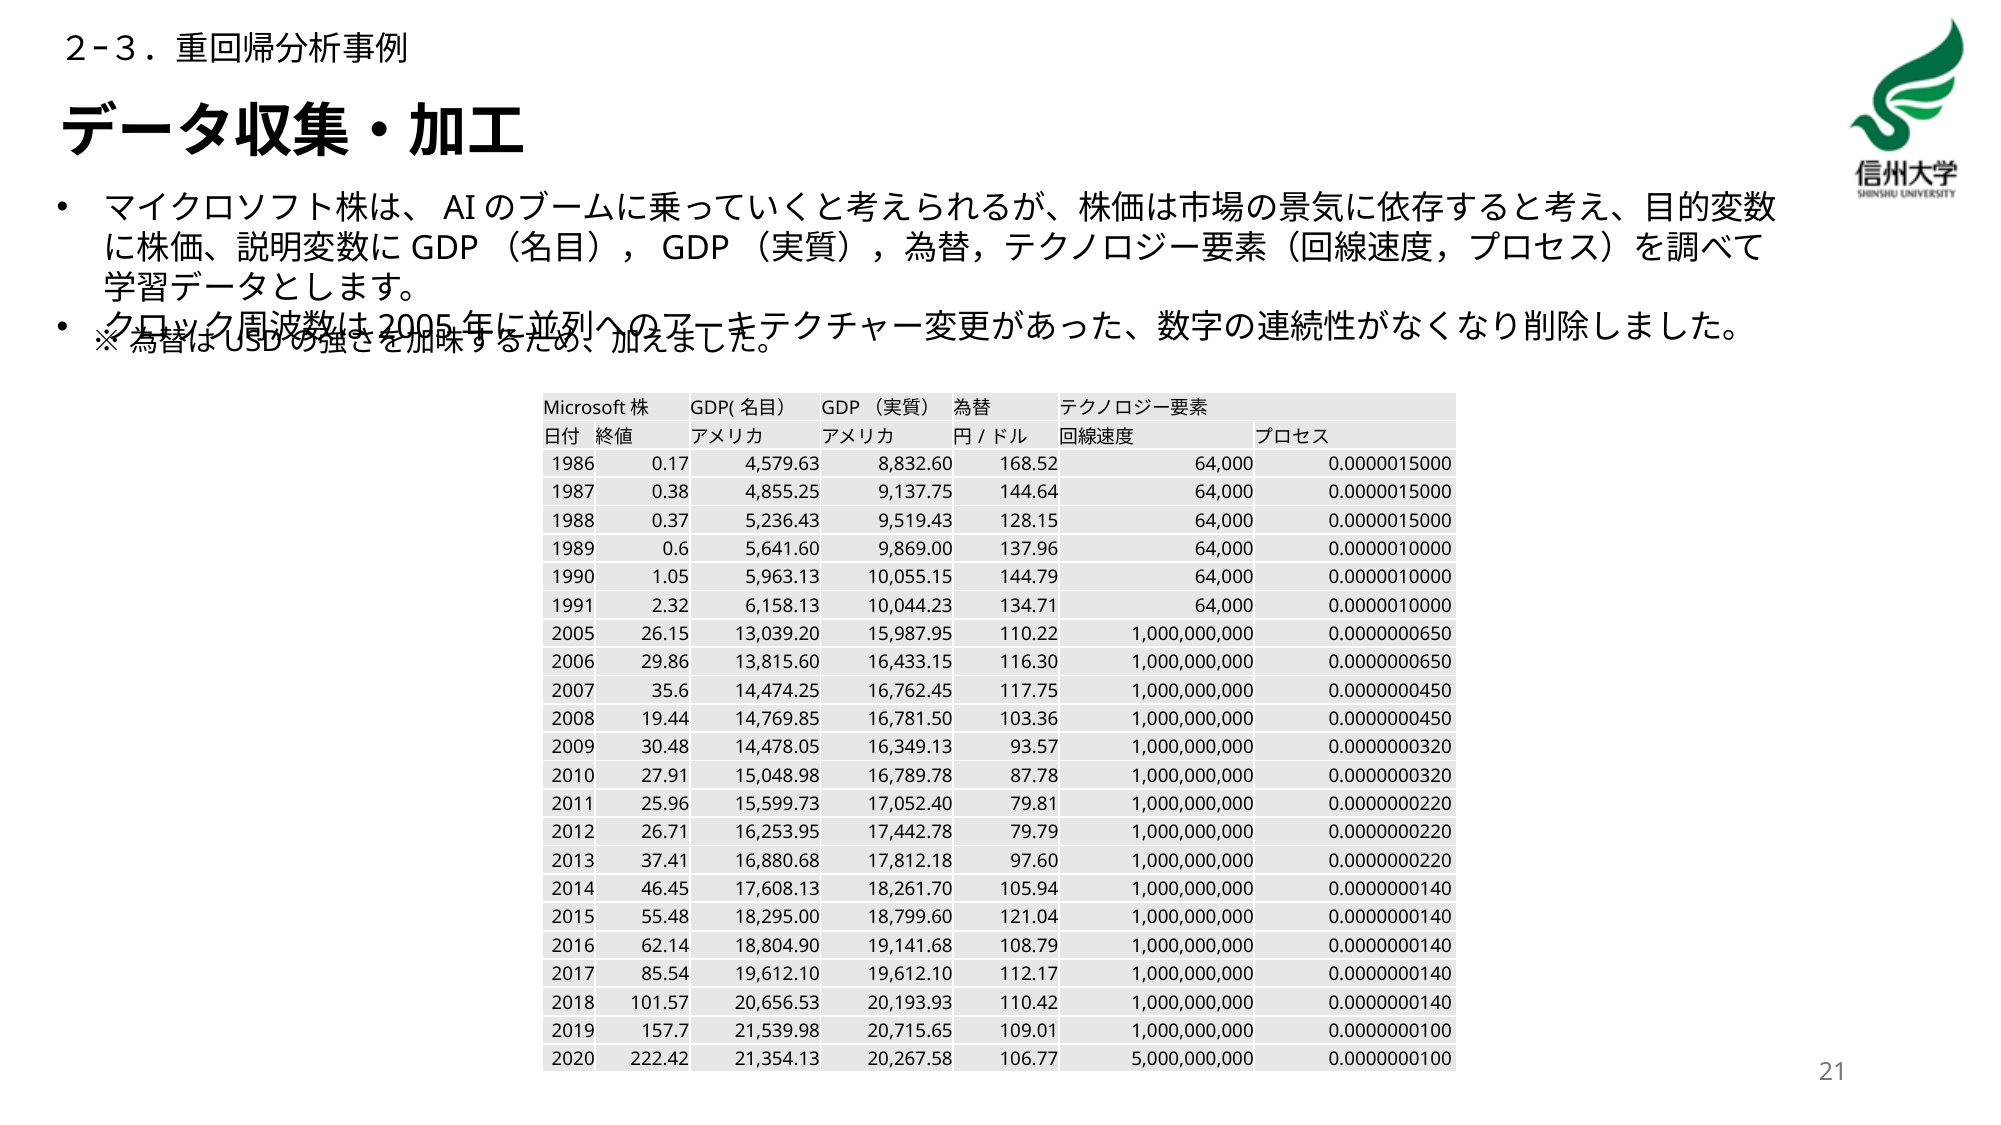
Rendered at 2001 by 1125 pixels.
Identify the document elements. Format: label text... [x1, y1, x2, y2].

table_cell 1,000,000,000 [1060, 761, 1253, 788]
table_cell 137.96 [954, 535, 1058, 561]
table_cell 18,804.90 [691, 932, 820, 958]
table_cell 15,048.98 [691, 761, 820, 788]
table_cell 5,000,000,000 [1060, 1045, 1253, 1071]
list ２ｰ３．重回帰分析事例 [44, 24, 1770, 85]
table_cell 終値 [596, 421, 689, 448]
table_cell 2012 [543, 818, 594, 845]
table_cell 222.42 [596, 1045, 689, 1071]
table_cell 17,442.78 [821, 818, 952, 845]
table_cell 1,000,000,000 [1060, 988, 1253, 1015]
table_cell 1.05 [596, 563, 689, 590]
table_cell 1986 [543, 450, 594, 476]
table_cell 0.0000000100 [1255, 1017, 1456, 1043]
table_cell 2014 [543, 875, 594, 901]
table_cell 0.6 [596, 535, 689, 561]
table_cell 15,599.73 [691, 790, 820, 816]
table_cell 93.57 [954, 733, 1058, 760]
table_cell 0.0000000140 [1255, 960, 1456, 986]
table_header 為替 [954, 393, 1058, 420]
table_cell 2019 [543, 1017, 594, 1043]
table_cell 64,000 [1060, 535, 1253, 561]
table_cell 1,000,000,000 [1060, 705, 1253, 731]
table_cell 回線速度 [1060, 421, 1253, 448]
table_cell 円/ドル [954, 421, 1058, 448]
table_cell 2005 [543, 620, 594, 646]
table_cell 4,855.25 [691, 478, 820, 505]
table_cell 1,000,000,000 [1060, 875, 1253, 901]
table_cell 14,474.25 [691, 676, 820, 703]
table_cell 109.01 [954, 1017, 1058, 1043]
table_cell 13,039.20 [691, 620, 820, 646]
table_cell 2006 [543, 648, 594, 675]
table_header GDP(名目） [691, 393, 820, 420]
table_cell 0.38 [596, 478, 689, 505]
table_cell 64,000 [1060, 450, 1253, 476]
table_cell 2018 [543, 988, 594, 1015]
table_cell 26.15 [596, 620, 689, 646]
table_cell 2007 [543, 676, 594, 703]
table_cell 4,579.63 [691, 450, 820, 476]
table_cell 0.0000000140 [1255, 903, 1456, 930]
table_cell 10,055.15 [821, 563, 952, 590]
table_cell 日付 [543, 421, 594, 448]
table_cell 64,000 [1060, 478, 1253, 505]
table_cell 16,762.45 [821, 676, 952, 703]
table_cell 2016 [543, 932, 594, 958]
table_cell 0.0000000220 [1255, 846, 1456, 873]
table_cell 46.45 [596, 875, 689, 901]
table_cell 1,000,000,000 [1060, 932, 1253, 958]
table_cell 0.17 [596, 450, 689, 476]
table_cell 168.52 [954, 450, 1058, 476]
table_cell 134.71 [954, 591, 1058, 618]
table_header GDP（実質） [821, 393, 952, 420]
table_cell 25.96 [596, 790, 689, 816]
table_cell 0.0000000450 [1255, 676, 1456, 703]
table_cell 26.71 [596, 818, 689, 845]
table_cell 2009 [543, 733, 594, 760]
table_cell 16,433.15 [821, 648, 952, 675]
table_cell 19,612.10 [821, 960, 952, 986]
table_cell 112.17 [954, 960, 1058, 986]
table_cell 105.94 [954, 875, 1058, 901]
table_cell 2015 [543, 903, 594, 930]
table_cell 1989 [543, 535, 594, 561]
table_cell 10,044.23 [821, 591, 952, 618]
table_cell 0.0000000320 [1255, 733, 1456, 760]
table_cell 64,000 [1060, 591, 1253, 618]
table_cell 103.36 [954, 705, 1058, 731]
table_cell 1987 [543, 478, 594, 505]
table_cell 0.0000010000 [1255, 591, 1456, 618]
table_cell 9,137.75 [821, 478, 952, 505]
table_cell 1,000,000,000 [1060, 903, 1253, 930]
table_cell 5,963.13 [691, 563, 820, 590]
table_cell 1991 [543, 591, 594, 618]
table_cell 1,000,000,000 [1060, 648, 1253, 675]
table_cell 157.7 [596, 1017, 689, 1043]
table_cell 1,000,000,000 [1060, 846, 1253, 873]
table_cell 1,000,000,000 [1060, 818, 1253, 845]
table_cell 0.0000010000 [1255, 563, 1456, 590]
table_cell 19.44 [596, 705, 689, 731]
table_cell 9,519.43 [821, 506, 952, 533]
table_cell 106.77 [954, 1045, 1058, 1071]
table_cell 8,832.60 [821, 450, 952, 476]
table_cell 128.15 [954, 506, 1058, 533]
table_cell 0.0000015000 [1255, 450, 1456, 476]
table_cell 2020 [543, 1045, 594, 1071]
table_cell 144.64 [954, 478, 1058, 505]
table_cell 1,000,000,000 [1060, 733, 1253, 760]
table_cell 1,000,000,000 [1060, 620, 1253, 646]
table_cell 0.0000000140 [1255, 875, 1456, 901]
title データ収集・加工 [44, 93, 1770, 178]
table_cell 35.6 [596, 676, 689, 703]
table_cell 5,236.43 [691, 506, 820, 533]
table_cell アメリカ [821, 421, 952, 448]
table_cell 0.0000000140 [1255, 988, 1456, 1015]
table_cell 110.42 [954, 988, 1058, 1015]
table_cell 1,000,000,000 [1060, 1017, 1253, 1043]
text_box ※為替はUSDの強さを加味するため、加えました。 [78, 314, 1151, 365]
table_cell 16,349.13 [821, 733, 952, 760]
table_cell 17,052.40 [821, 790, 952, 816]
table_cell 79.81 [954, 790, 1058, 816]
table_cell 0.0000000450 [1255, 705, 1456, 731]
table_cell 9,869.00 [821, 535, 952, 561]
table_cell 2010 [543, 761, 594, 788]
table_cell 64,000 [1060, 506, 1253, 533]
text_box マイクロソフト株は、AIのブームに乗っていくと考えられるが、株価は市場の景気に依存すると考え、目的変数に株価、説明変数にGDP（名目），GDP（実質），為替，テクノロジー要素（回線速度，プロセス）を調べて学習データとします。 クロック周波数は2005年に並列へのアーキテクチャー変更があった、数字の連続性がなくなり削除しました。 [41, 178, 1799, 353]
table_cell 55.48 [596, 903, 689, 930]
table_cell 0.0000000220 [1255, 818, 1456, 845]
table_cell 0.0000015000 [1255, 506, 1456, 533]
table_cell 0.0000000650 [1255, 620, 1456, 646]
picture [1816, 13, 1989, 216]
table_cell 1990 [543, 563, 594, 590]
table_cell 20,656.53 [691, 988, 820, 1015]
table_cell アメリカ [691, 421, 820, 448]
table_cell 29.86 [596, 648, 689, 675]
table_cell 21,354.13 [691, 1045, 820, 1071]
table_cell 16,789.78 [821, 761, 952, 788]
table_cell 16,880.68 [691, 846, 820, 873]
table_cell 87.78 [954, 761, 1058, 788]
table_cell 117.75 [954, 676, 1058, 703]
table_cell 62.14 [596, 932, 689, 958]
table_cell 0.0000000100 [1255, 1045, 1456, 1071]
table_cell 15,987.95 [821, 620, 952, 646]
table_cell 14,769.85 [691, 705, 820, 731]
table_cell 13,815.60 [691, 648, 820, 675]
table_cell 101.57 [596, 988, 689, 1015]
table_cell 14,478.05 [691, 733, 820, 760]
table_cell 2008 [543, 705, 594, 731]
table_cell 85.54 [596, 960, 689, 986]
table_cell 18,799.60 [821, 903, 952, 930]
table_cell 19,612.10 [691, 960, 820, 986]
table_cell 17,812.18 [821, 846, 952, 873]
table_cell 2.32 [596, 591, 689, 618]
table_cell 30.48 [596, 733, 689, 760]
table_cell 0.0000000140 [1255, 932, 1456, 958]
table_cell 6,158.13 [691, 591, 820, 618]
table_cell 18,261.70 [821, 875, 952, 901]
table_cell 97.60 [954, 846, 1058, 873]
table_cell 1,000,000,000 [1060, 790, 1253, 816]
table_cell 2013 [543, 846, 594, 873]
table_cell 5,641.60 [691, 535, 820, 561]
table_cell 0.37 [596, 506, 689, 533]
table_cell 2011 [543, 790, 594, 816]
table_cell 1,000,000,000 [1060, 676, 1253, 703]
table_cell 0.0000000650 [1255, 648, 1456, 675]
table_cell 2017 [543, 960, 594, 986]
table_cell 0.0000000220 [1255, 790, 1456, 816]
table_cell 17,608.13 [691, 875, 820, 901]
table_cell 20,715.65 [821, 1017, 952, 1043]
table_cell 64,000 [1060, 563, 1253, 590]
table_cell 16,781.50 [821, 705, 952, 731]
table_cell 27.91 [596, 761, 689, 788]
table_cell 18,295.00 [691, 903, 820, 930]
table_header テクノロジー要素 [1060, 393, 1456, 420]
table_cell 110.22 [954, 620, 1058, 646]
table_cell 21,539.98 [691, 1017, 820, 1043]
table_cell 116.30 [954, 648, 1058, 675]
table_cell 20,267.58 [821, 1045, 952, 1071]
table_cell 1,000,000,000 [1060, 960, 1253, 986]
table_cell 121.04 [954, 903, 1058, 930]
table_cell プロセス [1255, 421, 1456, 448]
table_header Microsoft株 [543, 393, 689, 420]
table_cell 144.79 [954, 563, 1058, 590]
table_cell 20,193.93 [821, 988, 952, 1015]
table_cell 37.41 [596, 846, 689, 873]
table_cell 108.79 [954, 932, 1058, 958]
table_cell 19,141.68 [821, 932, 952, 958]
table_cell 1988 [543, 506, 594, 533]
slide_number 21 [1412, 1042, 1863, 1103]
table_cell 16,253.95 [691, 818, 820, 845]
table_cell 79.79 [954, 818, 1058, 845]
table_cell 0.0000015000 [1255, 478, 1456, 505]
table_cell 0.0000000320 [1255, 761, 1456, 788]
table_cell 0.0000010000 [1255, 535, 1456, 561]
